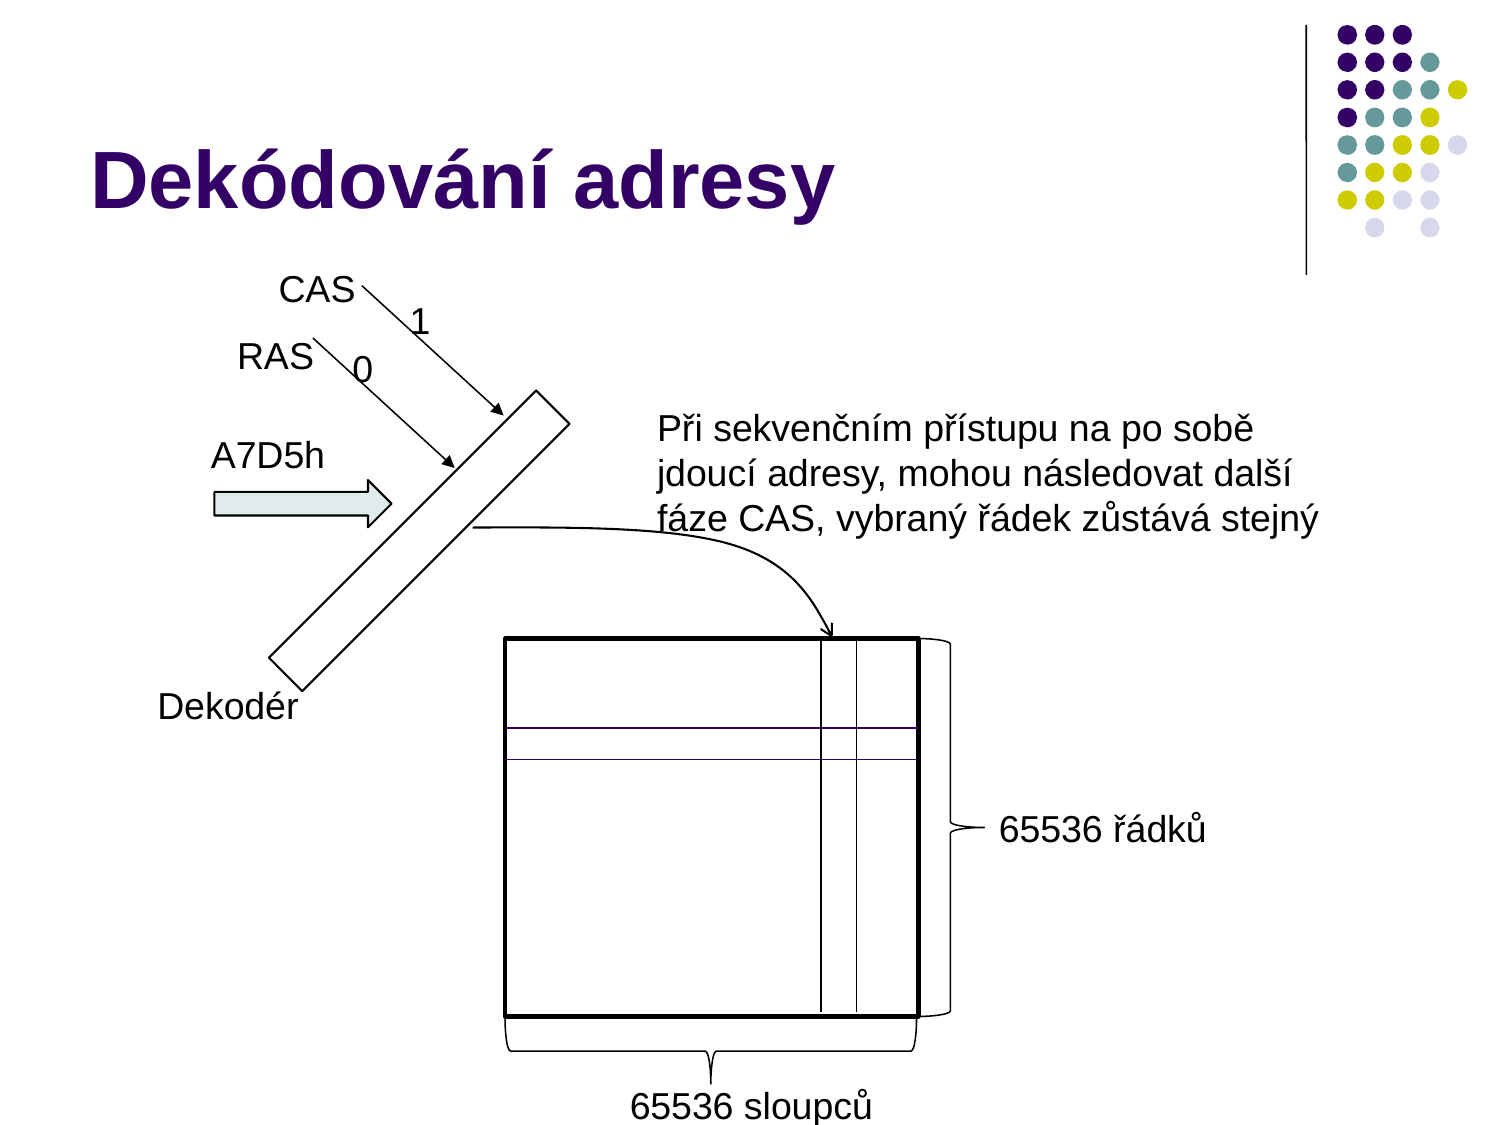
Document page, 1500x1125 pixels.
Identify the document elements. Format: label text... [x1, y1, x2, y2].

title Dekódování adresy [75, 20, 1313, 233]
text_box [504, 1018, 918, 1074]
text_box [916, 637, 984, 1018]
text_box A7D5h [196, 423, 374, 484]
text_box 65536 řádků [984, 797, 1292, 857]
text_box 65536 sloupců [614, 1074, 923, 1125]
text_box [266, 388, 572, 674]
text_box RAS [222, 325, 356, 385]
text_box [212, 483, 394, 530]
text_box [503, 765, 916, 1019]
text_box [361, 285, 504, 416]
text_box CAS [263, 258, 412, 318]
text_box [472, 525, 834, 638]
text_box [503, 636, 921, 762]
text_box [312, 337, 455, 469]
text_box Při sekvenčním přístupu na po sobě jdoucí adresy, mohou následovat další fáze CAS, vybraný řádek zůstává stejný [642, 396, 1375, 547]
text_box Dekodér [142, 674, 356, 735]
